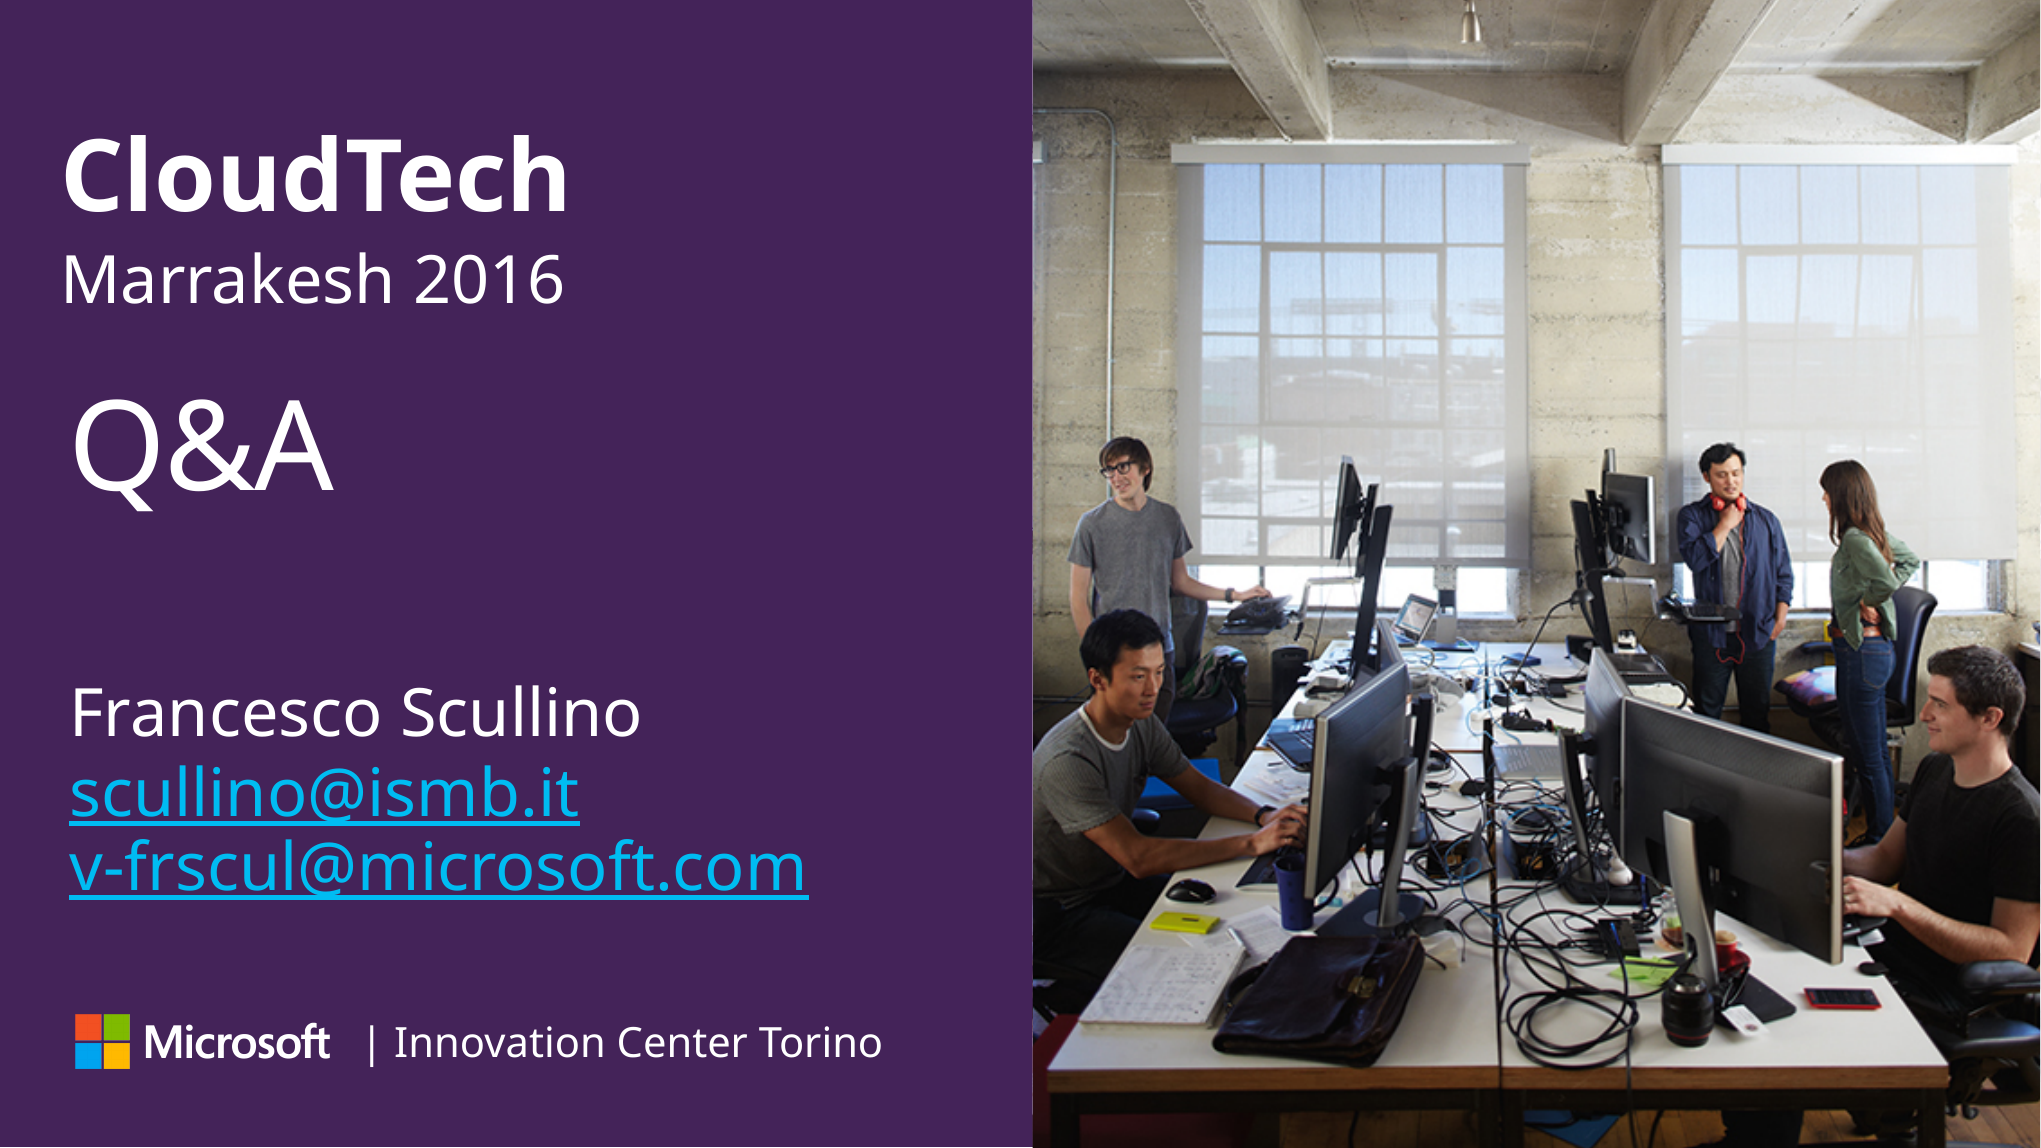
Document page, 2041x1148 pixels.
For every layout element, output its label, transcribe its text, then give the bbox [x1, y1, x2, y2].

picture [75, 1014, 330, 1069]
title Q&A [45, 350, 946, 661]
picture [1032, 0, 2041, 1148]
list Francesco Scullino scullino@ismb.it v-frscul@microsoft.com [45, 661, 946, 812]
